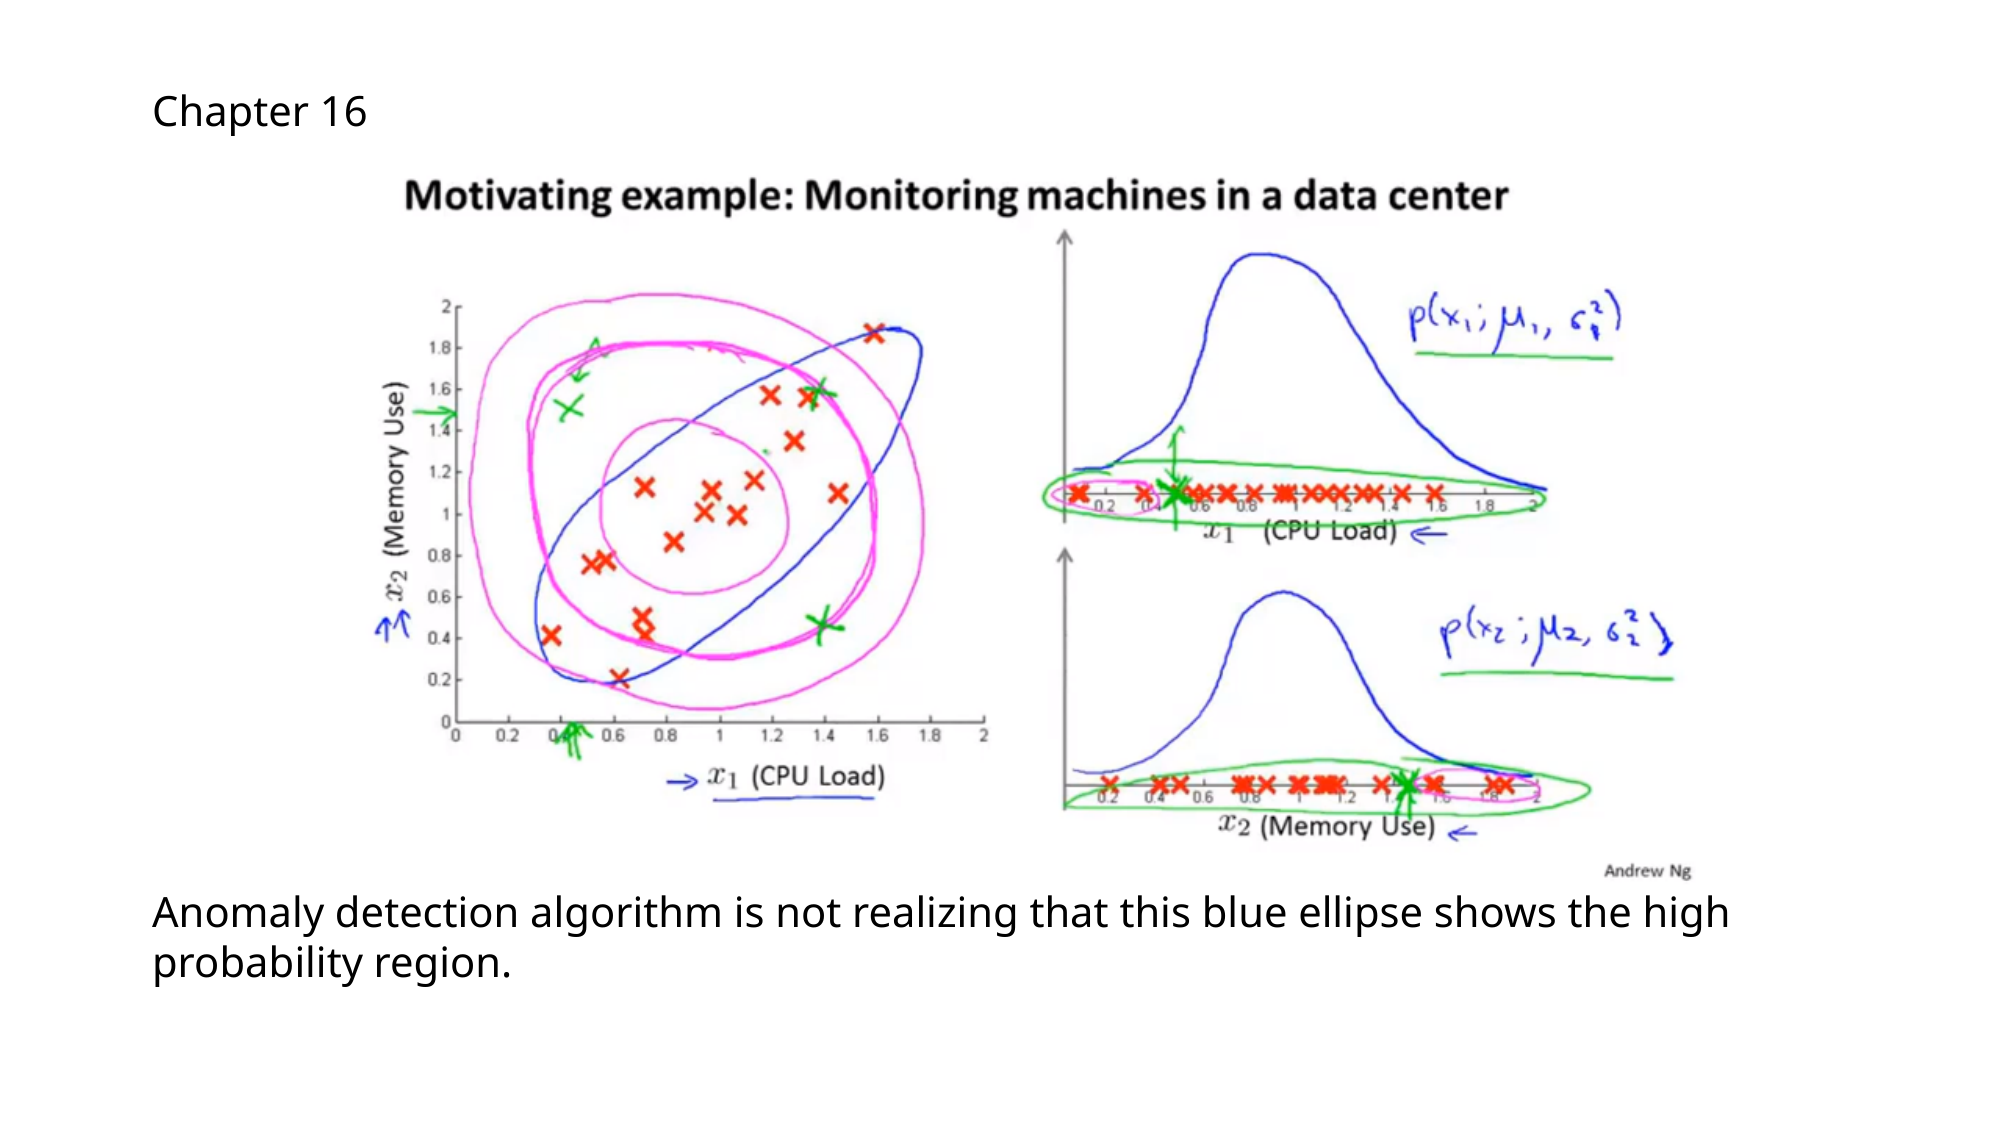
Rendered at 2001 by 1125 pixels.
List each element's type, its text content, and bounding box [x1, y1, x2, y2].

text_box Chapter 16 Anomaly detection algorithm is not realizing that this blue ellipse shows the high probability region. [137, 77, 1926, 993]
picture [355, 165, 1708, 892]
